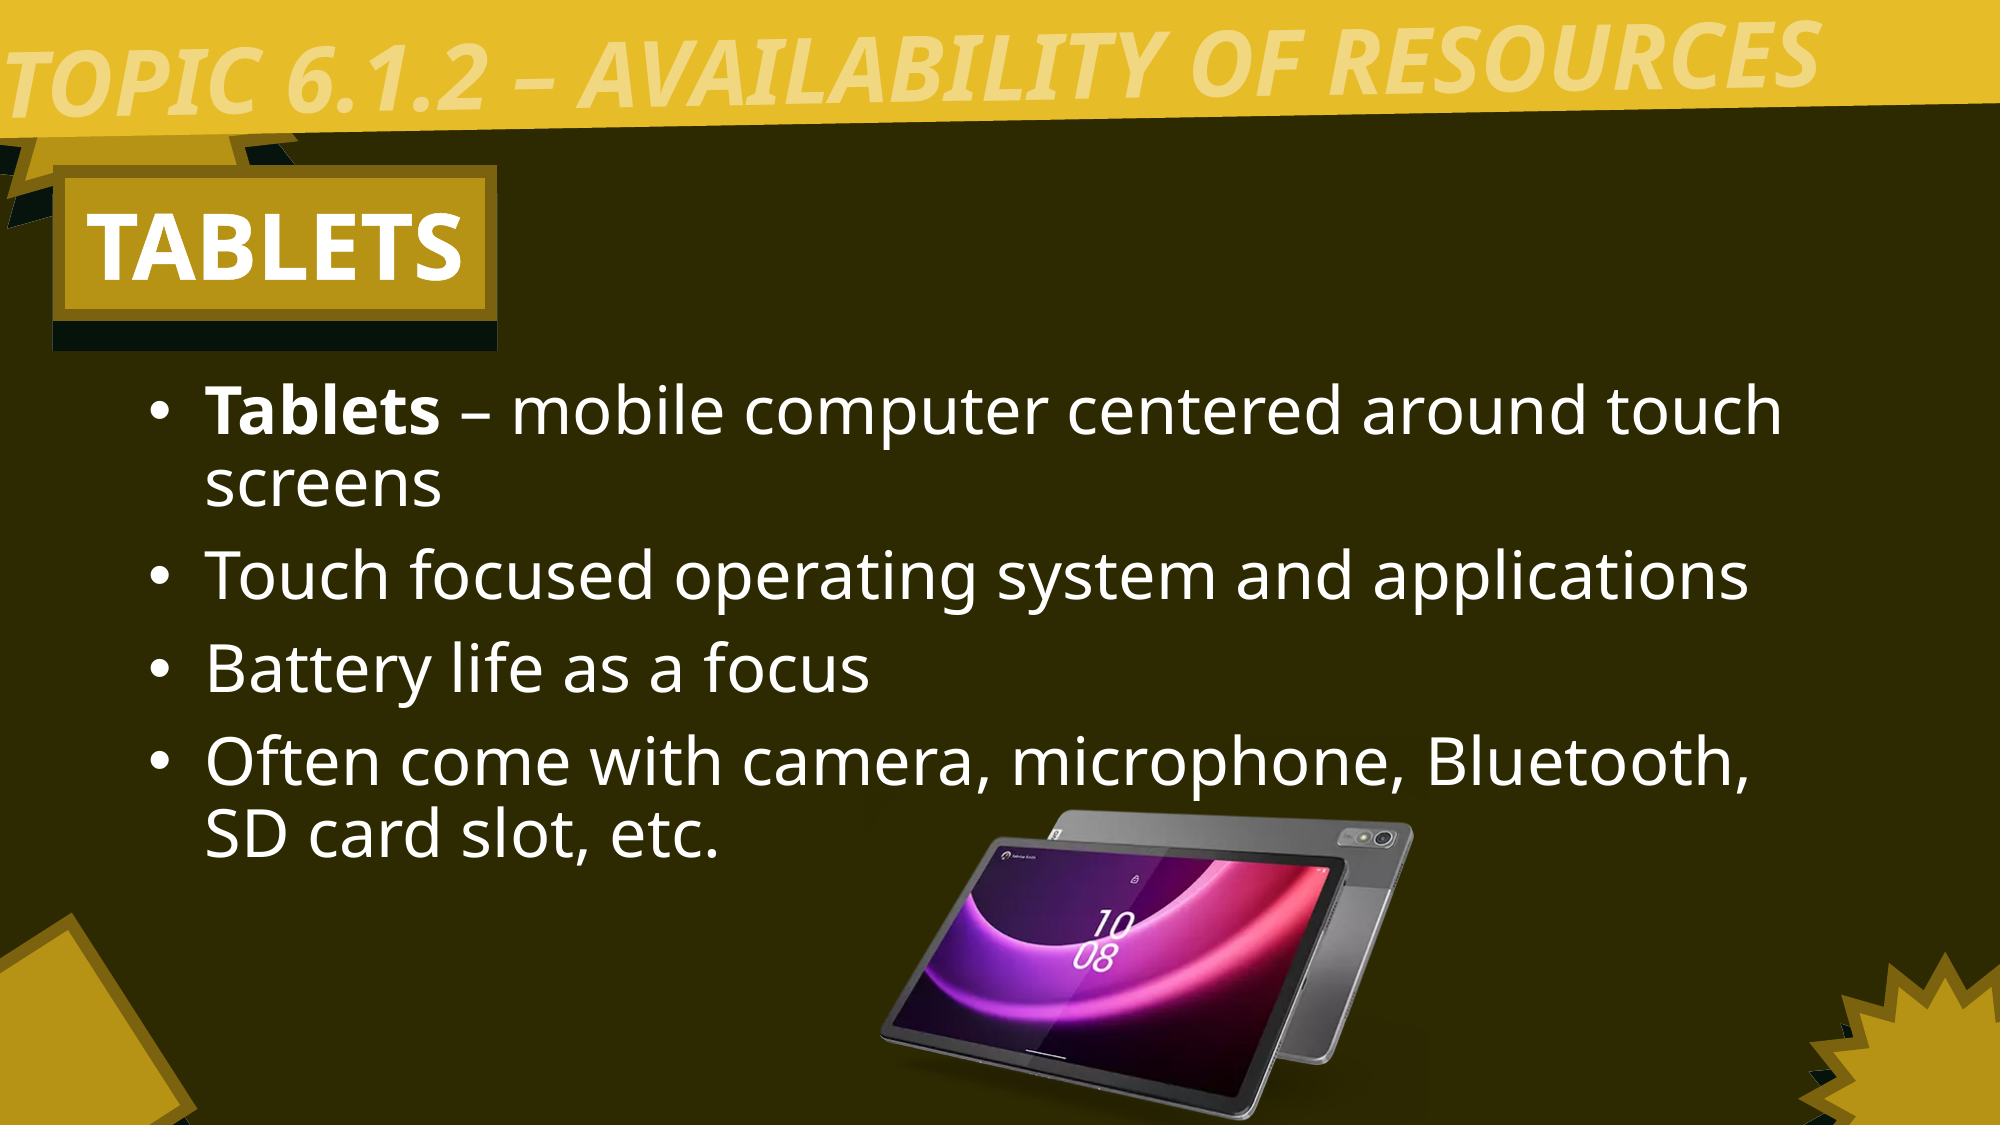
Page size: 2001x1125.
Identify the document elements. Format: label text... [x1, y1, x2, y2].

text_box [58, 170, 492, 316]
text_box [1807, 961, 2000, 1125]
text_box [0, 134, 290, 193]
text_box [0, 0, 2000, 126]
picture [865, 738, 1429, 1125]
subtitle Tablets – mobile computer centered around touch screens Touch focused operating system and applications Battery life as a focus Often come with camera, microphone, Bluetooth, SD card slot, etc. [133, 369, 1857, 1078]
text_box [0, 919, 192, 1125]
